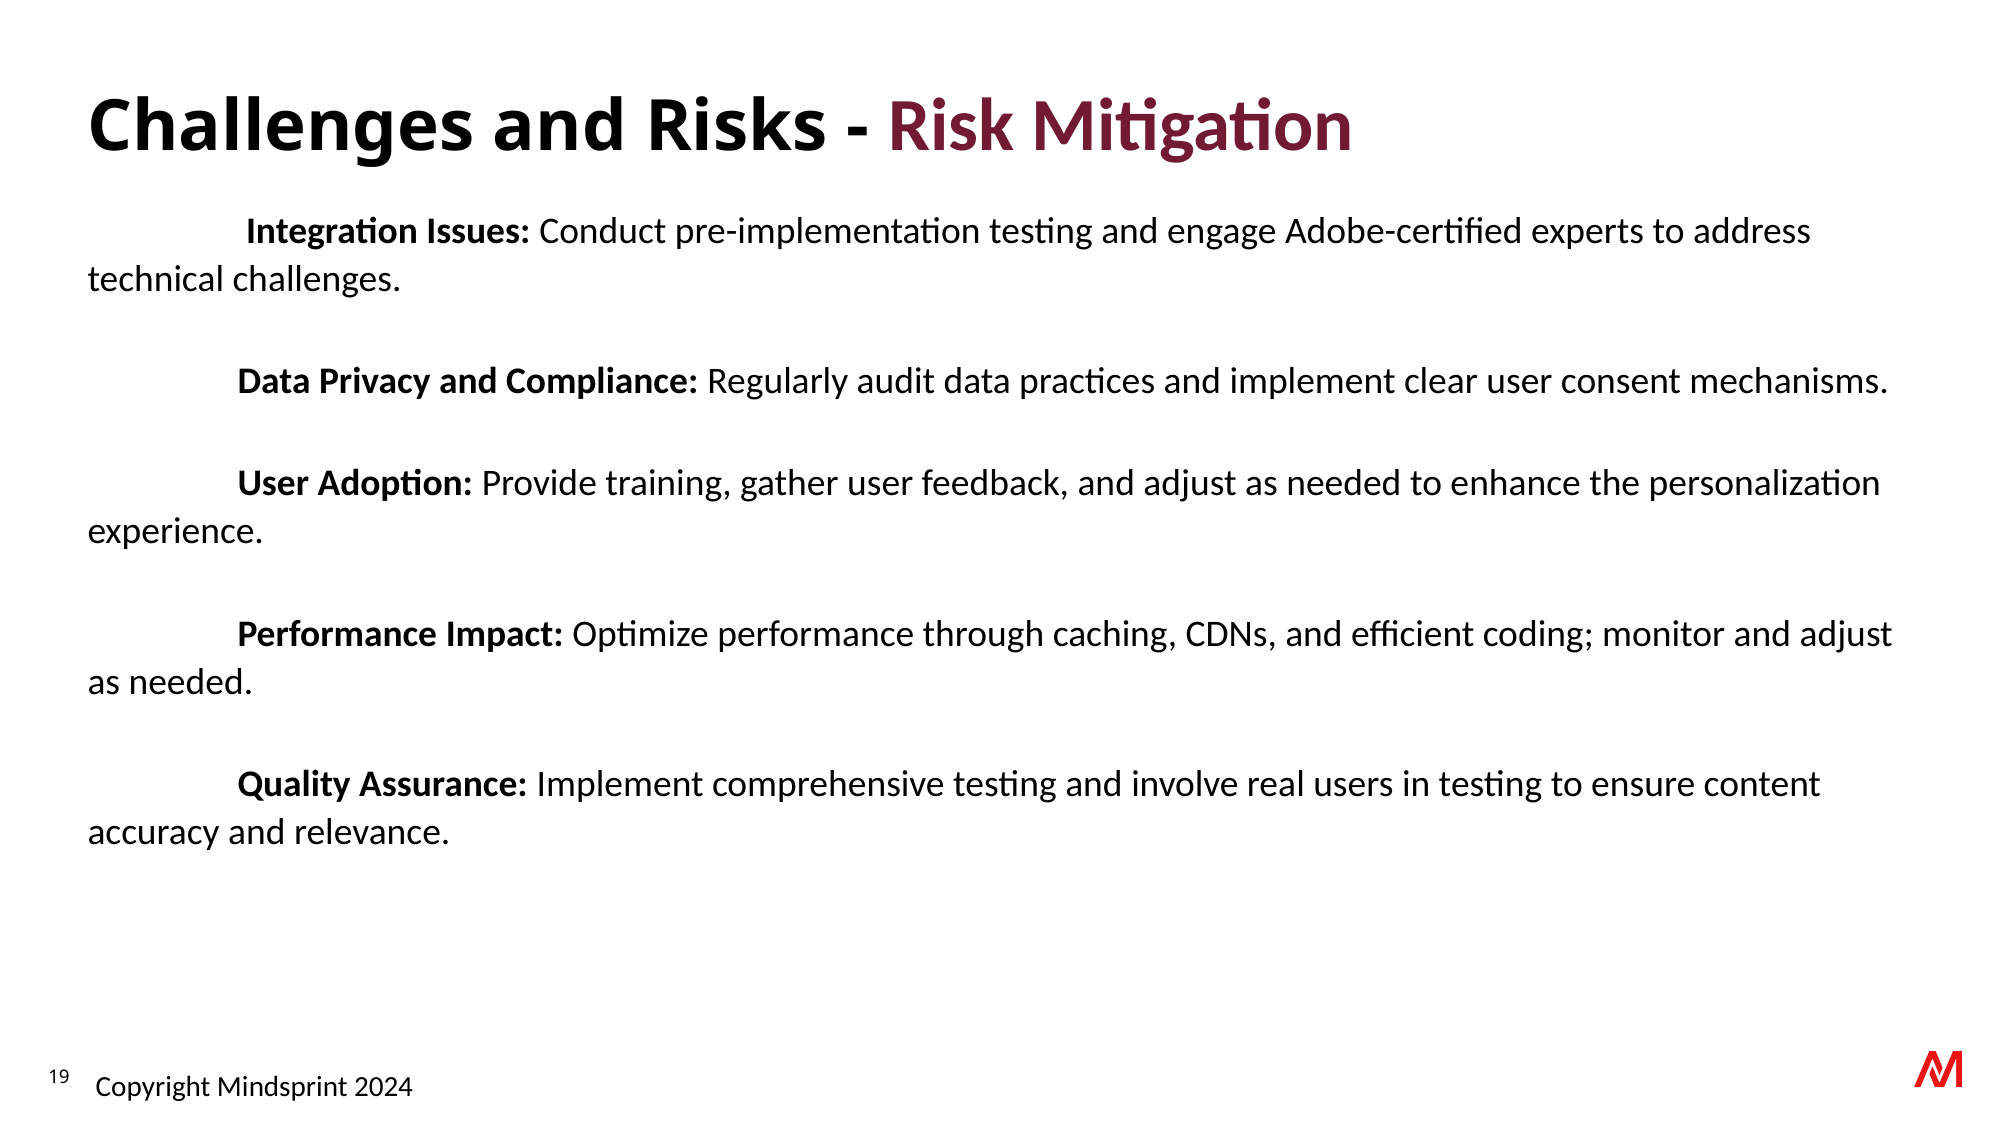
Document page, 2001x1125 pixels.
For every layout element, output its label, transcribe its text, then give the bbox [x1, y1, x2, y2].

text_box Challenges and Risks - Risk Mitigation [87, 82, 1667, 164]
text_box Integration Issues: Conduct pre-implementation testing and engage Adobe-certified experts to address technical challenges. Data Privacy and Compliance: Regularly audit data practices and implement clear user consent mechanisms. User Adoption: Provide training, gather user feedback, and adjust as needed to enhance the personalization experience. Performance Impact: Optimize performance through caching, CDNs, and efficient coding; monitor and adjust as needed. Quality Assurance: Implement comprehensive testing and involve real users in testing to ensure content accuracy and relevance. [87, 202, 1915, 1025]
picture [1907, 1046, 1962, 1087]
text_box Copyright Mindsprint 2024 [80, 1059, 518, 1125]
